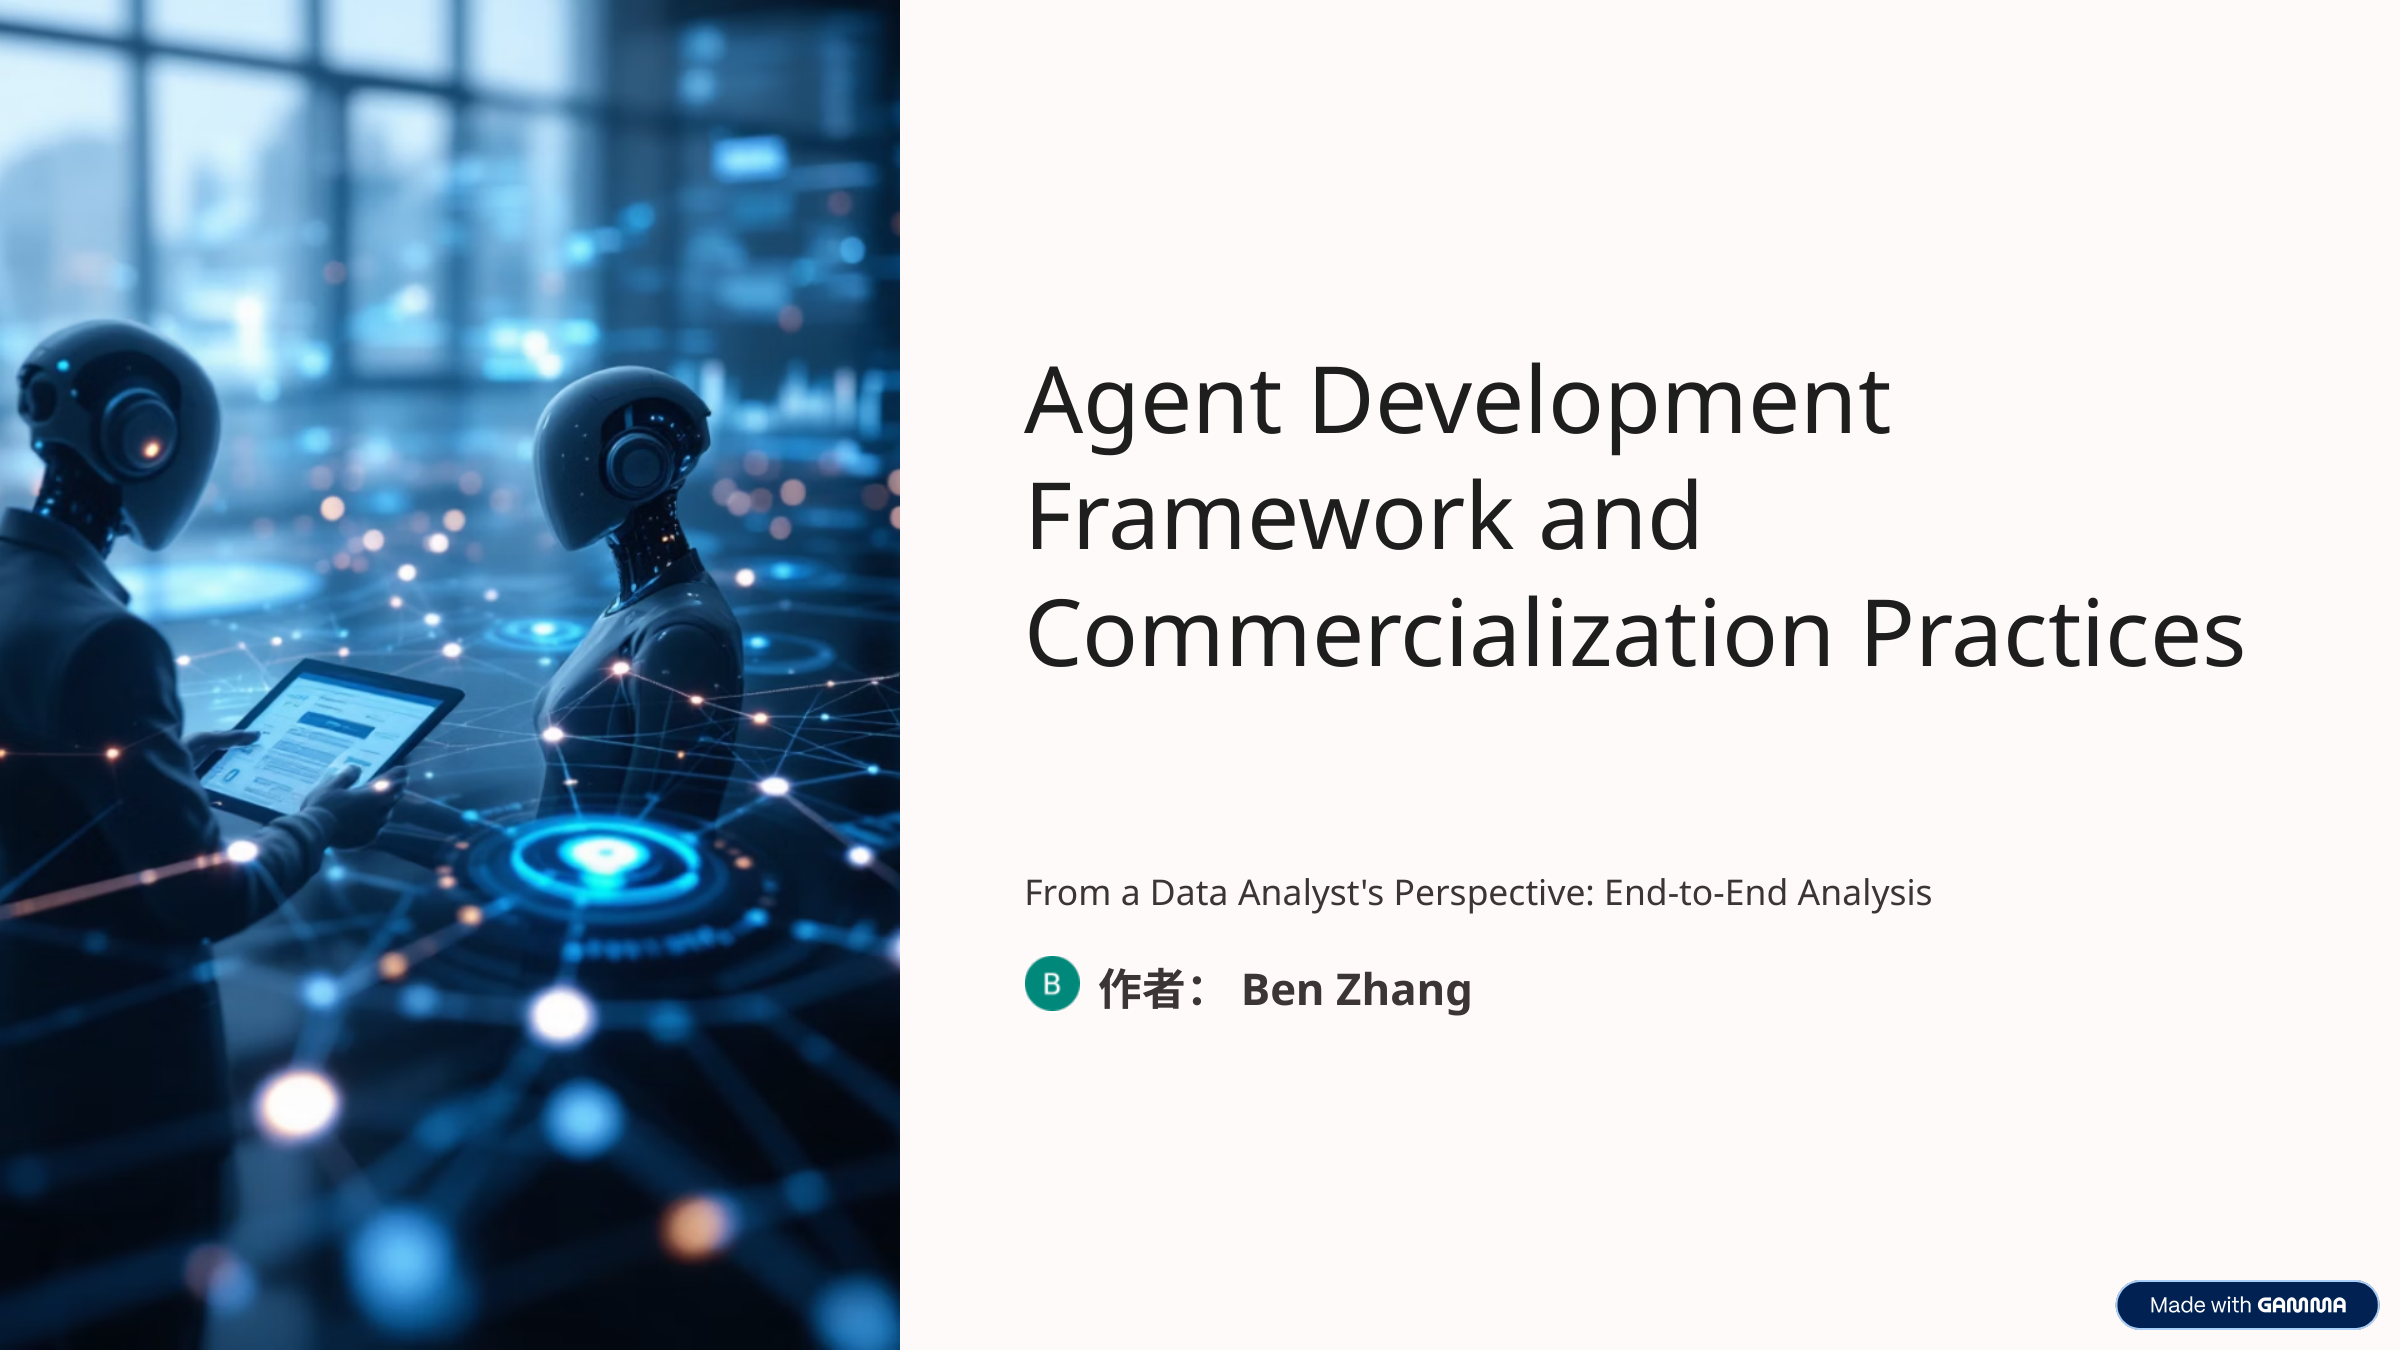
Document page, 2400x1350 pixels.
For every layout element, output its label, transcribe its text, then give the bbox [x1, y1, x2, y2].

text_box 作者：Ben Zhang [1099, 952, 1473, 1015]
text_box From a Data Analyst's Perspective: End-to-End Analysis [1024, 855, 2276, 913]
picture [1025, 956, 1080, 1011]
picture [2106, 1271, 2389, 1339]
picture [0, 0, 900, 1350]
text_box Agent Development Framework and Commercialization Practices [1024, 334, 2276, 803]
